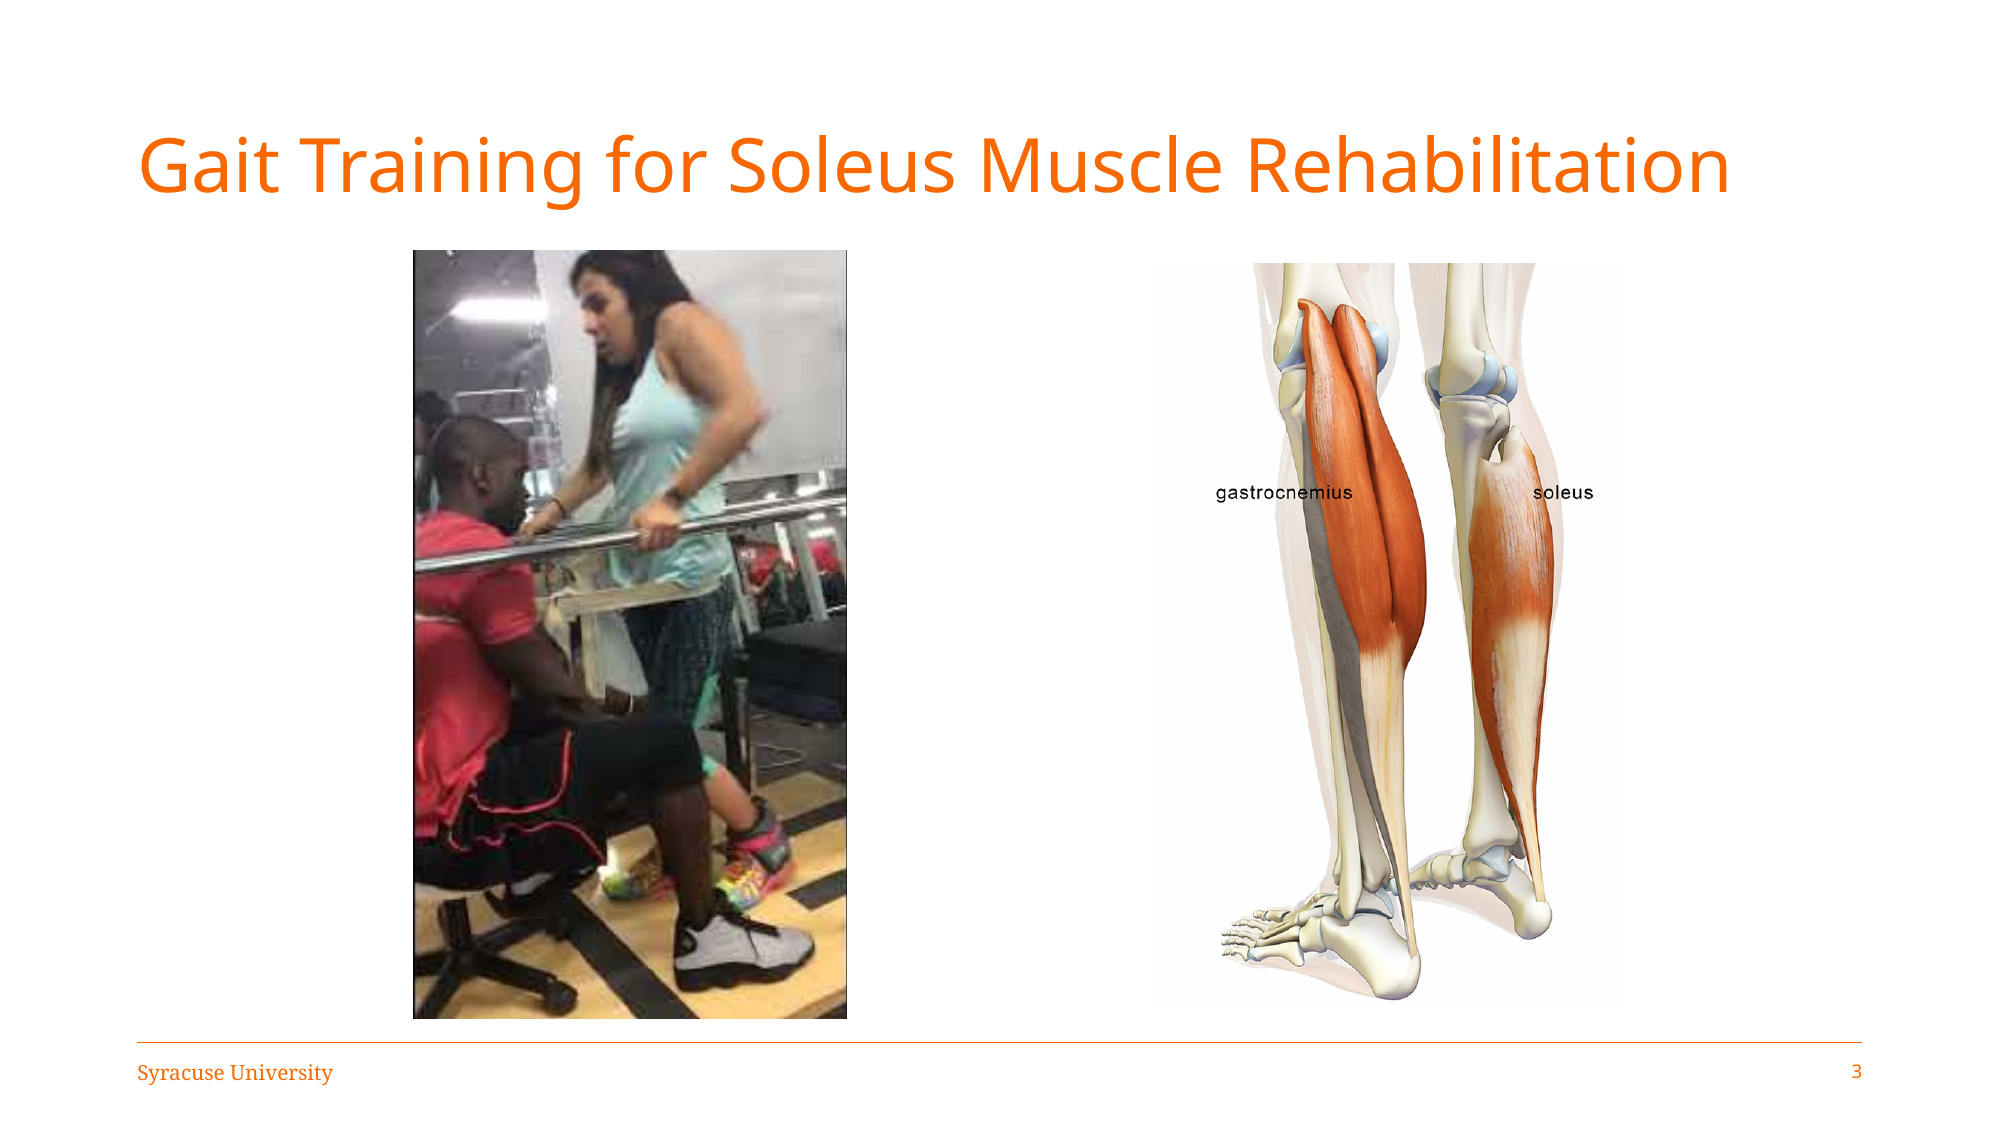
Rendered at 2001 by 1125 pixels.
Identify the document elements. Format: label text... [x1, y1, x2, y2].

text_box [412, 249, 848, 1020]
title Gait Training for Soleus Muscle Rehabilitation [137, 59, 1863, 278]
picture [1152, 263, 1625, 1006]
